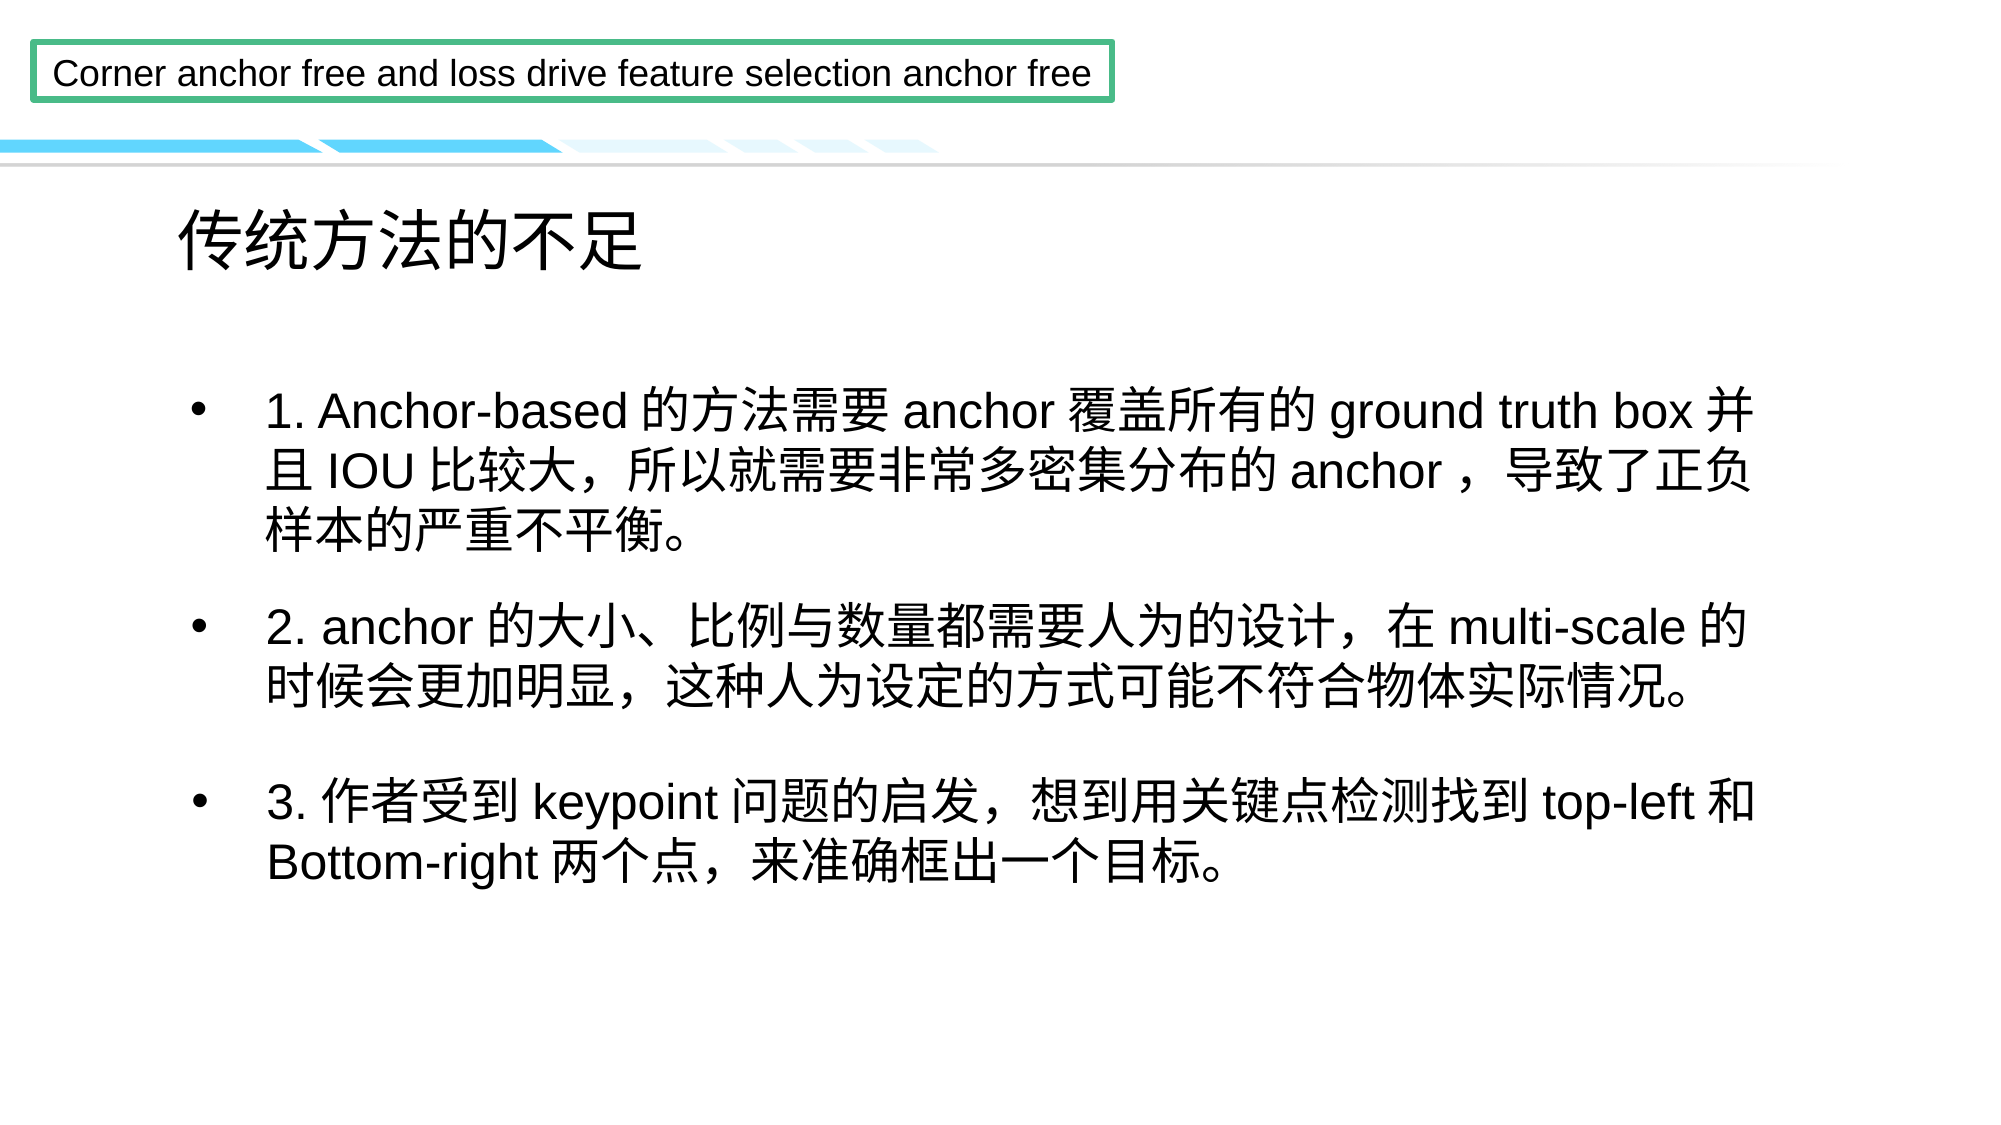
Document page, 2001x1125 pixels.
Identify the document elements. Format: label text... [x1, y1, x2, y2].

list 2. anchor的大小、比例与数量都需要人为的设计，在multi-scale的时候会更加明显，这种人为设定的方式可能不符合物体实际情况。 [175, 587, 1775, 649]
text_box 3.作者受到keypoint问题的启发，想到用关键点检测找到top-left和Bottom-right两个点，来准确框出一个目标。 [176, 762, 1775, 825]
list 1. Anchor-based的方法需要anchor覆盖所有的ground truth box并且IOU比较大，所以就需要非常多密集分布的anchor，导致了正负样本的严重不平衡。 [174, 371, 1775, 432]
picture [0, 163, 1851, 167]
